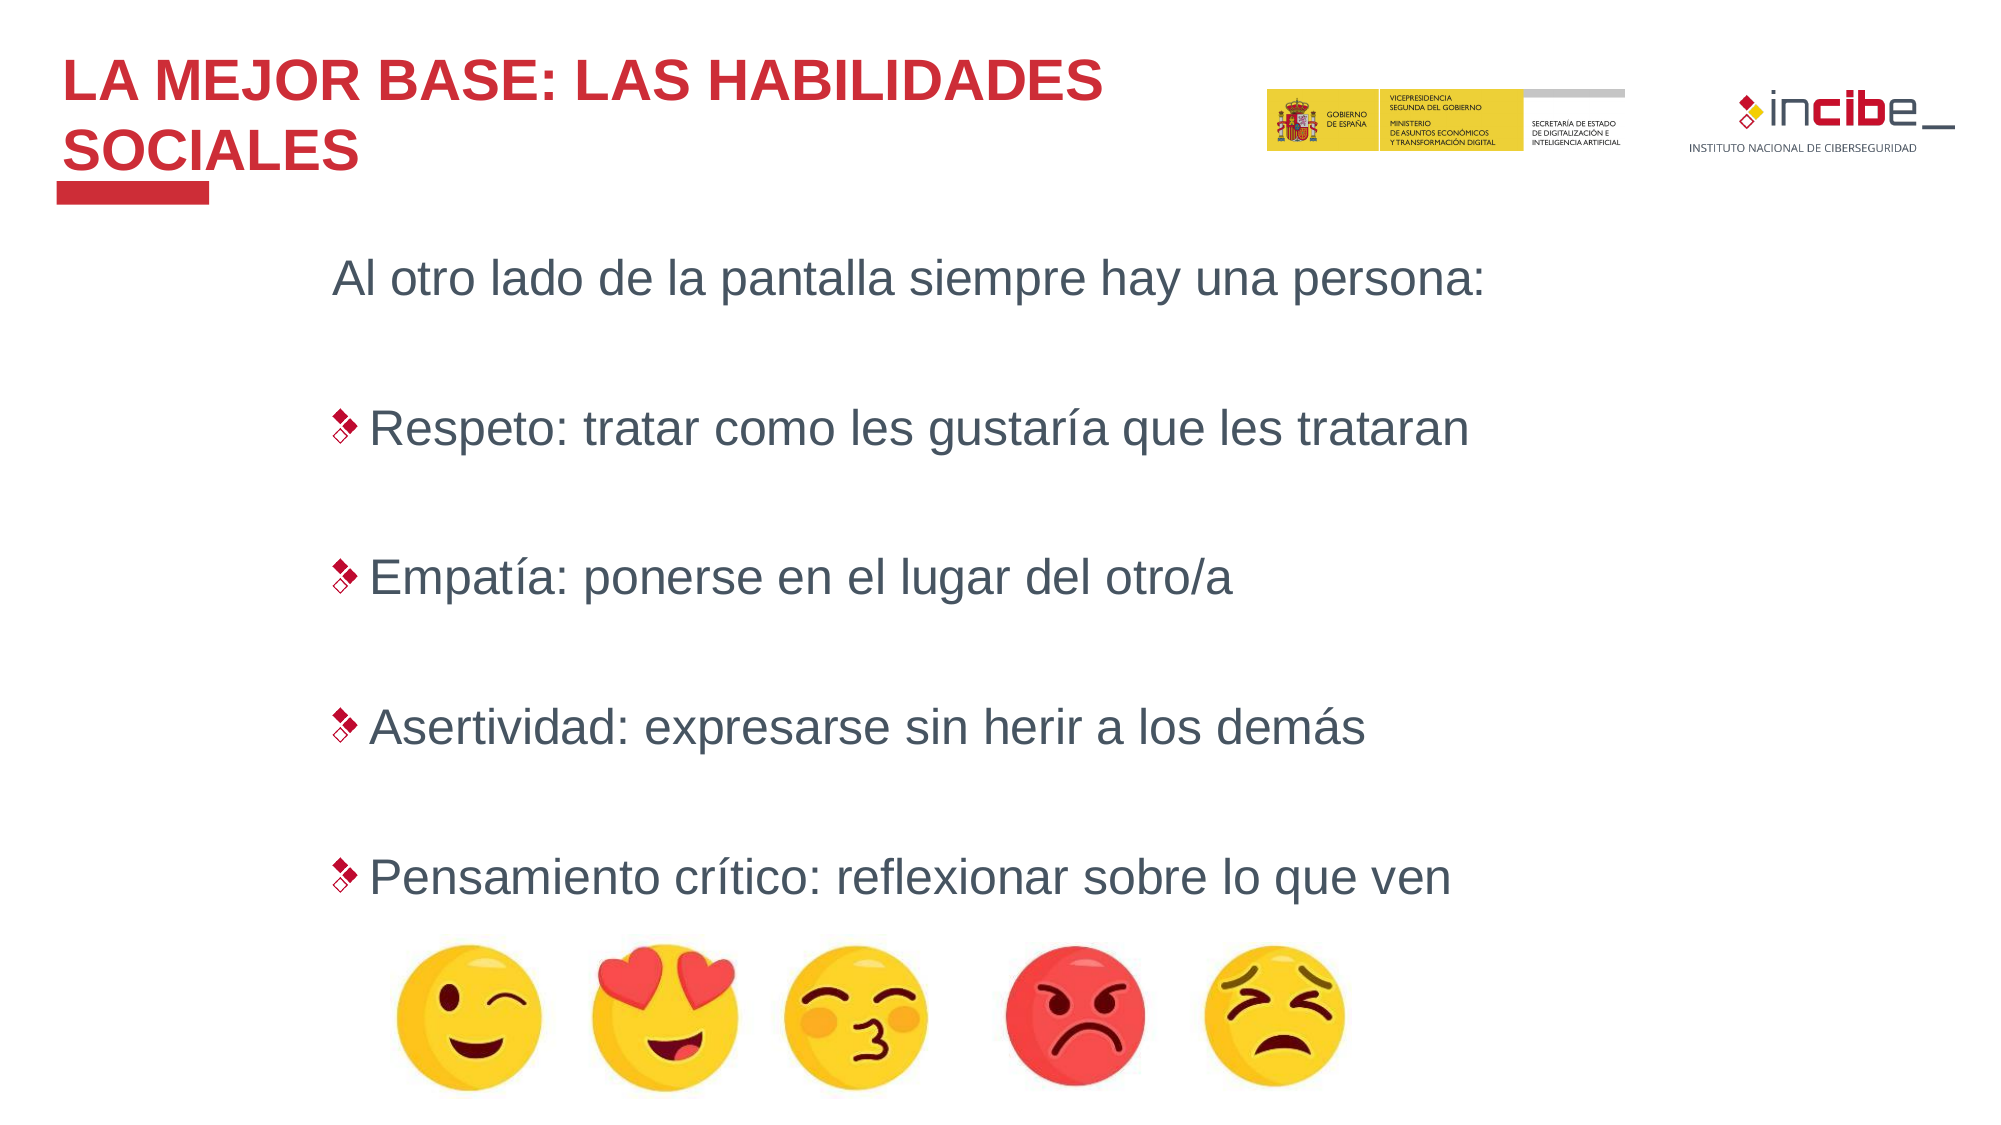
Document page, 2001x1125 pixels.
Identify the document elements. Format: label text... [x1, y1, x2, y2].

text_box Al otro lado de la pantalla siempre hay una persona: Respeto: tratar como les gustaría que les trataran Empatía: ponerse en el lugar del otro/a Asertividad: expresarse sin herir a los demás Pensamiento crítico: reflexionar sobre lo que ven [317, 245, 1695, 868]
picture [943, 942, 1352, 1101]
picture [332, 707, 358, 743]
picture [390, 934, 929, 1099]
picture [332, 857, 358, 893]
picture [332, 558, 358, 594]
picture [1267, 89, 1625, 151]
picture [1690, 90, 1955, 152]
list LA MEJOR BASE: LAS HABILIDADES SOCIALES [56, 42, 1176, 158]
picture [332, 408, 358, 444]
